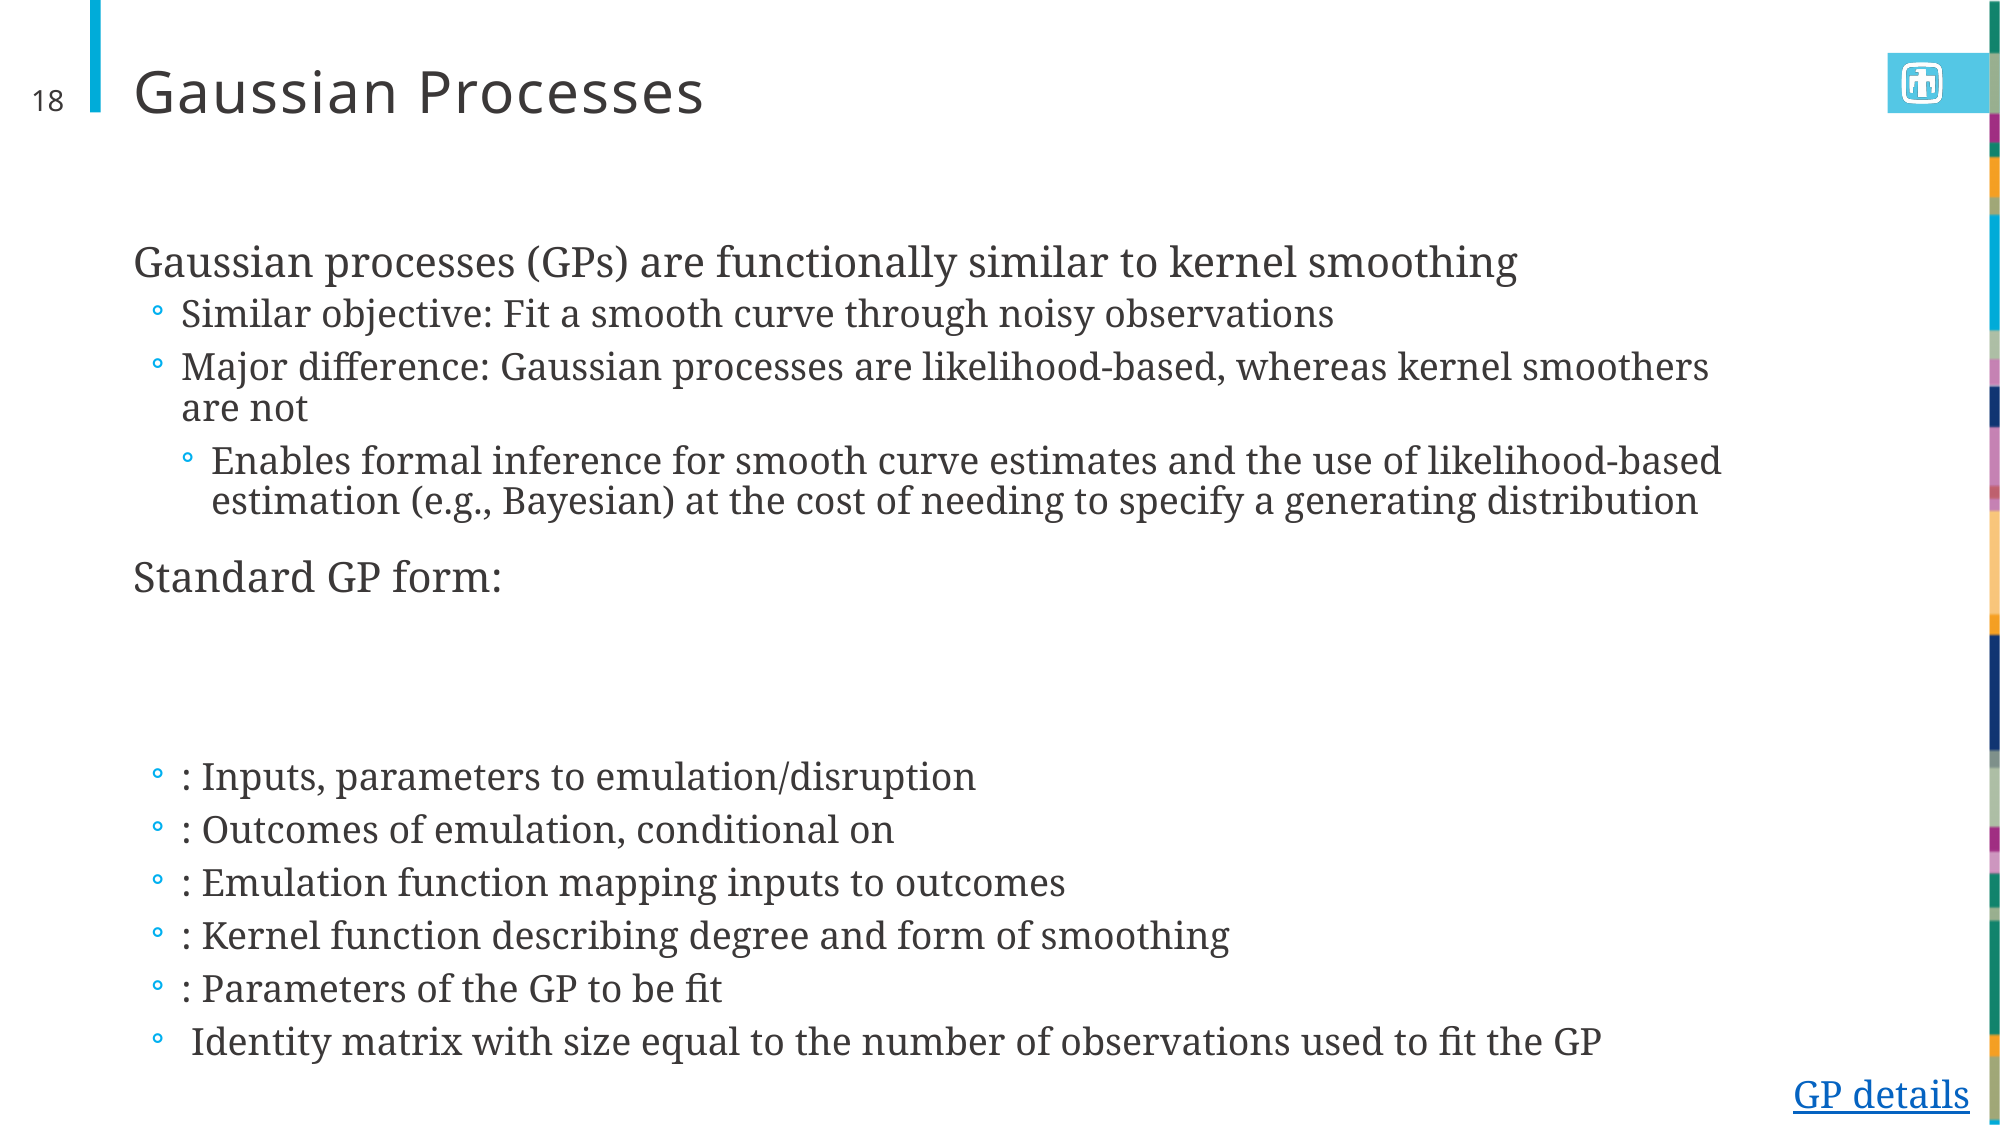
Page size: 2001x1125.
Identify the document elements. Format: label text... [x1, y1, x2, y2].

picture [1990, 330, 1999, 1120]
text_box GP details [1778, 1063, 1986, 1125]
picture [1901, 62, 1944, 104]
picture [1990, 1, 1999, 215]
slide_number 18 [10, 71, 80, 132]
title Gaussian Processes [118, 58, 1769, 153]
